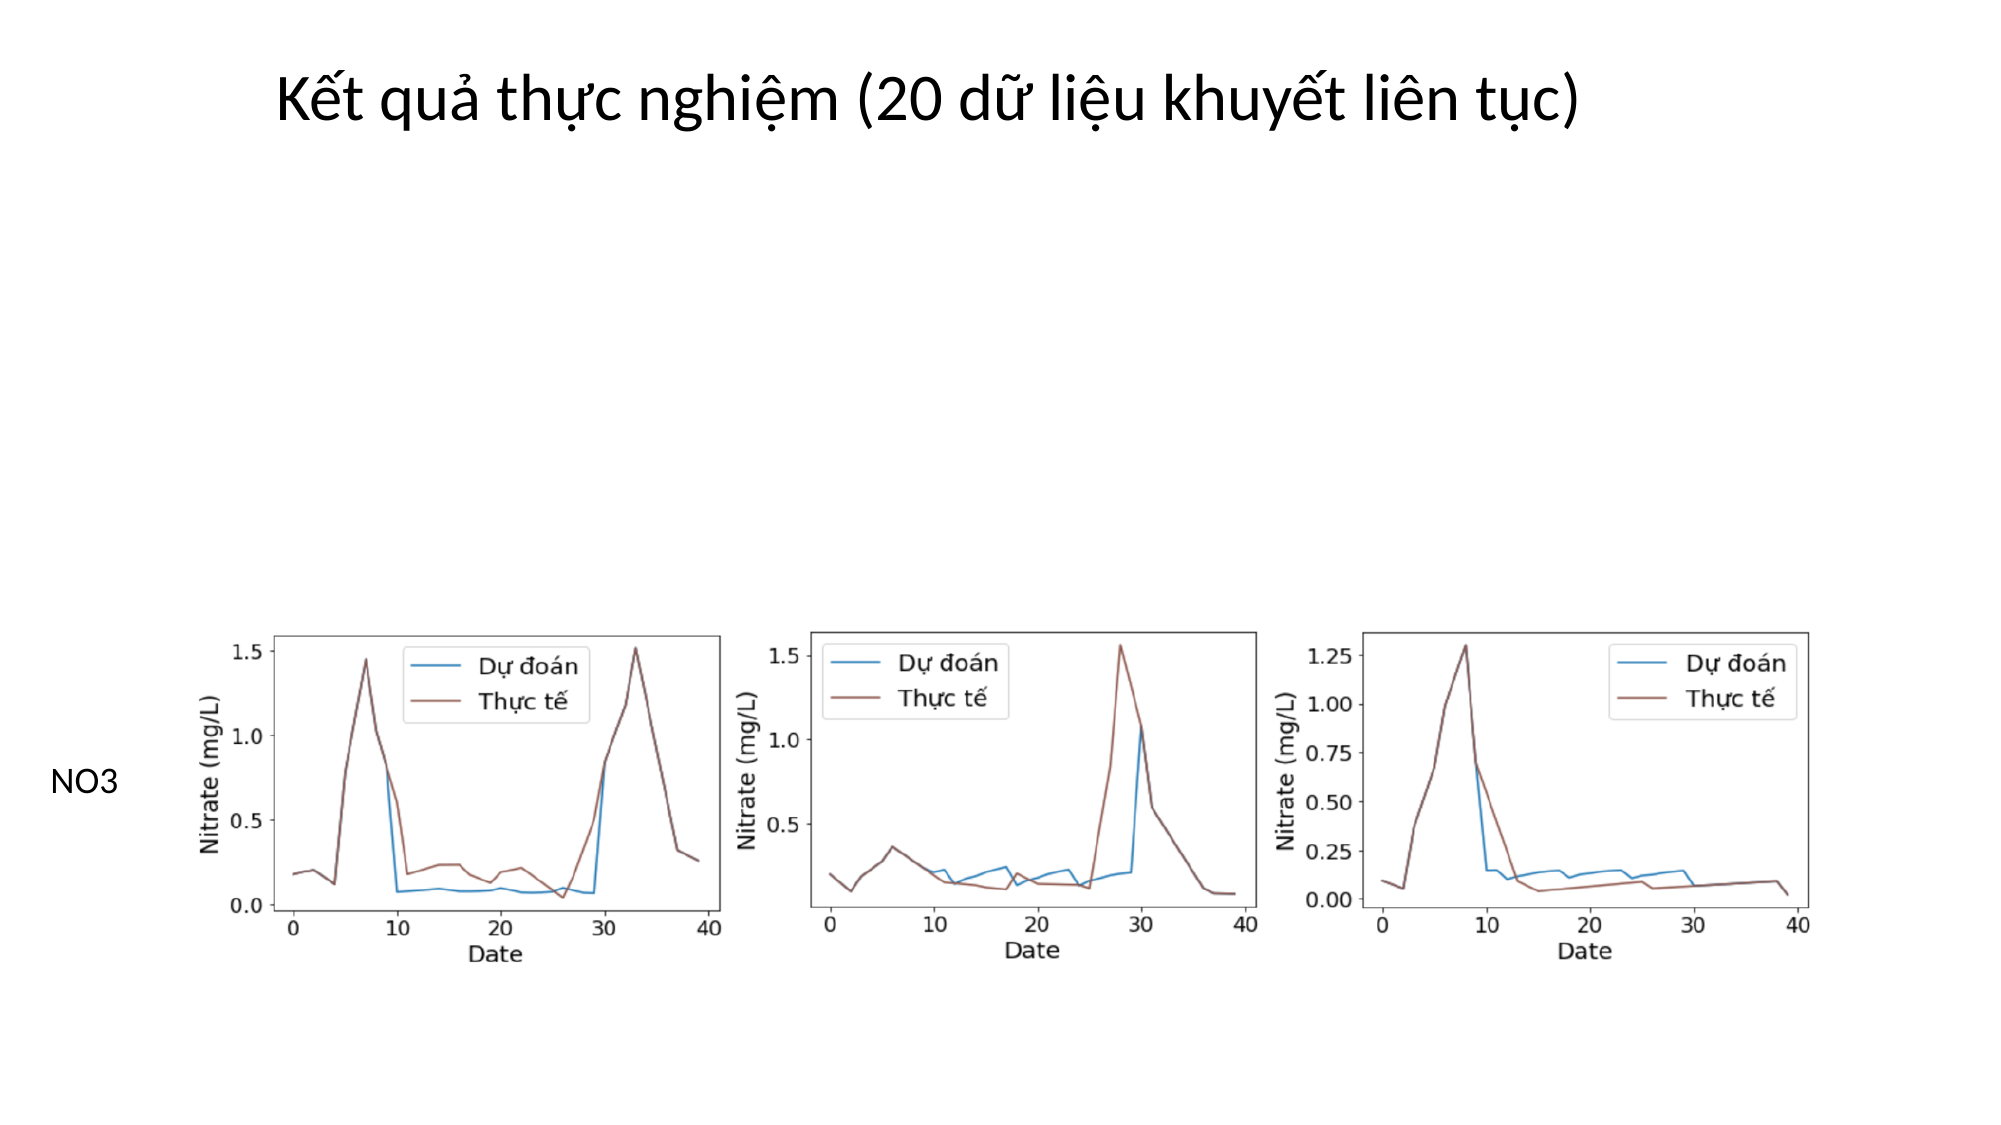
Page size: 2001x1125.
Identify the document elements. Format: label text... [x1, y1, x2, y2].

picture [180, 618, 1827, 972]
text_box Kết quả thực nghiệm (20 dữ liệu khuyết liên tục) [261, 46, 1826, 142]
text_box NO3 [35, 748, 174, 809]
